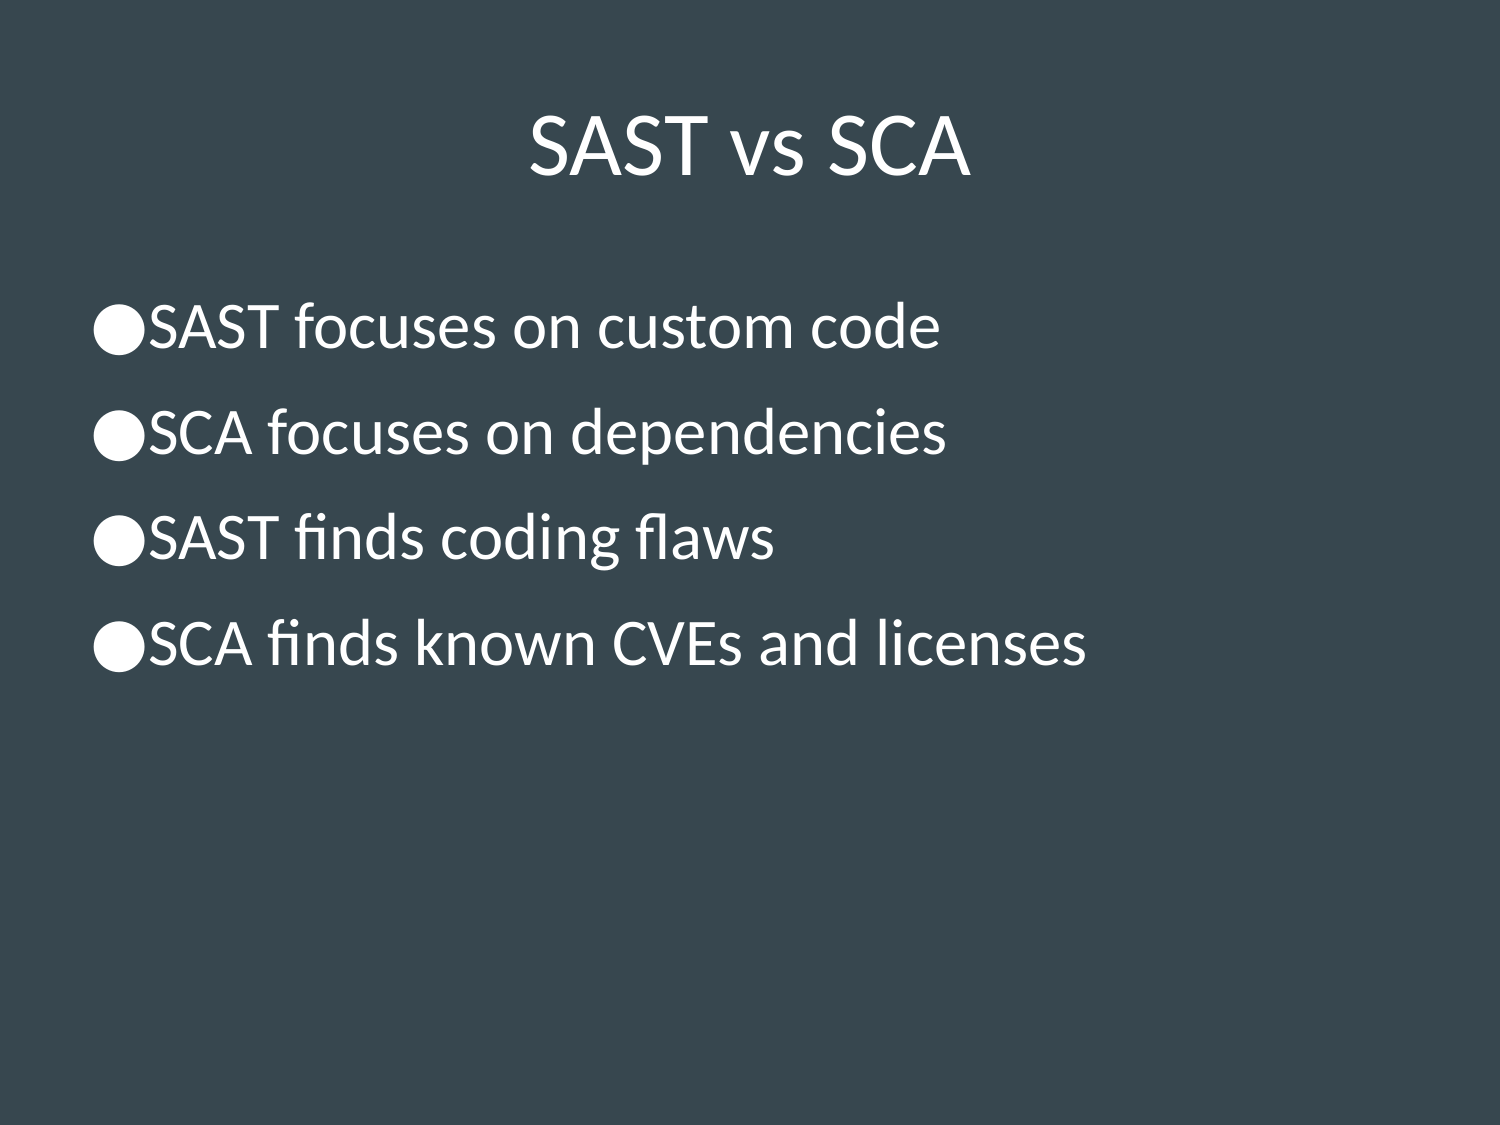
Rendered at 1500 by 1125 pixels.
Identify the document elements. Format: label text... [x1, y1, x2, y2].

list SAST focuses on custom code SCA focuses on dependencies SAST finds coding flaws SCA finds known CVEs and licenses [75, 262, 1425, 1005]
title SAST vs SCA [75, 45, 1425, 233]
